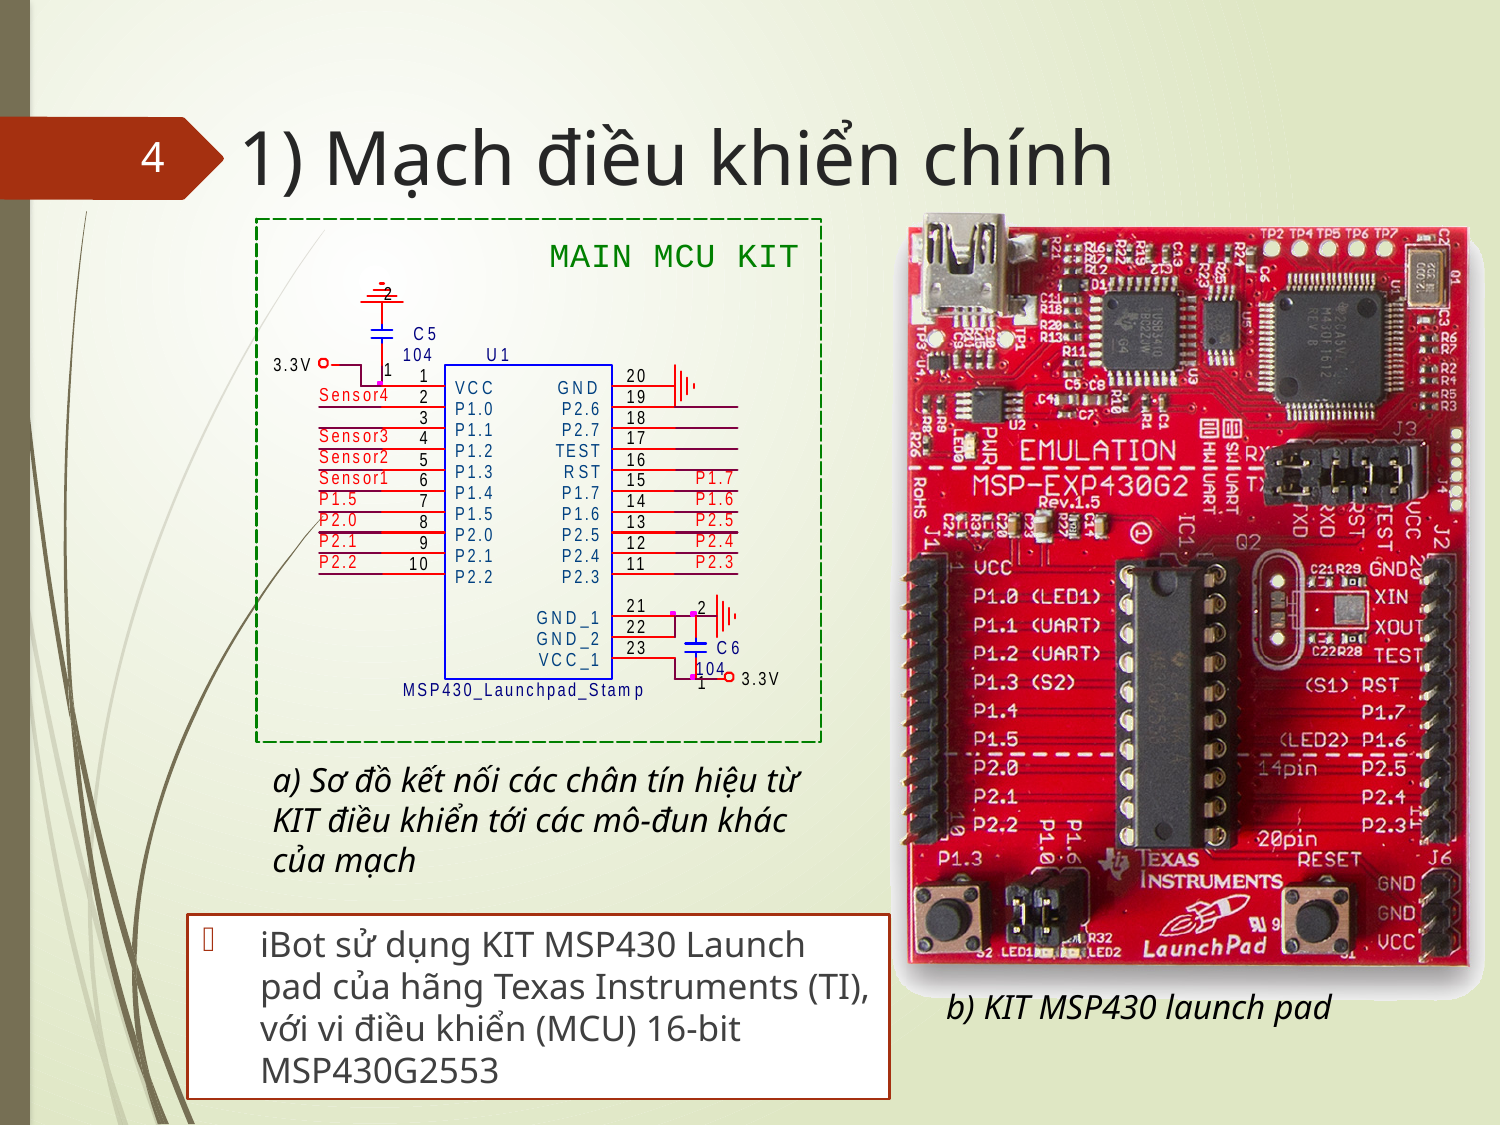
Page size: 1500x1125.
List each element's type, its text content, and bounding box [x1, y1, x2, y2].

picture [245, 207, 832, 753]
picture [889, 207, 1487, 1001]
text_box iBot sử dụng KIT MSP430 Launch pad của hãng Texas Instruments (TI), với vi điều khiển (MCU) 16-bit MSP430G2553 [186, 913, 891, 1100]
text_box b) KIT MSP430 launch pad [931, 1008, 1445, 1034]
text_box a) Sơ đồ kết nối các chân tín hiệu từ KIT điều khiển tới các mô-đun khác của mạch [257, 759, 832, 887]
slide_number 4 [83, 129, 180, 190]
title 1) Mạch điều khiển chính [223, 102, 1305, 313]
